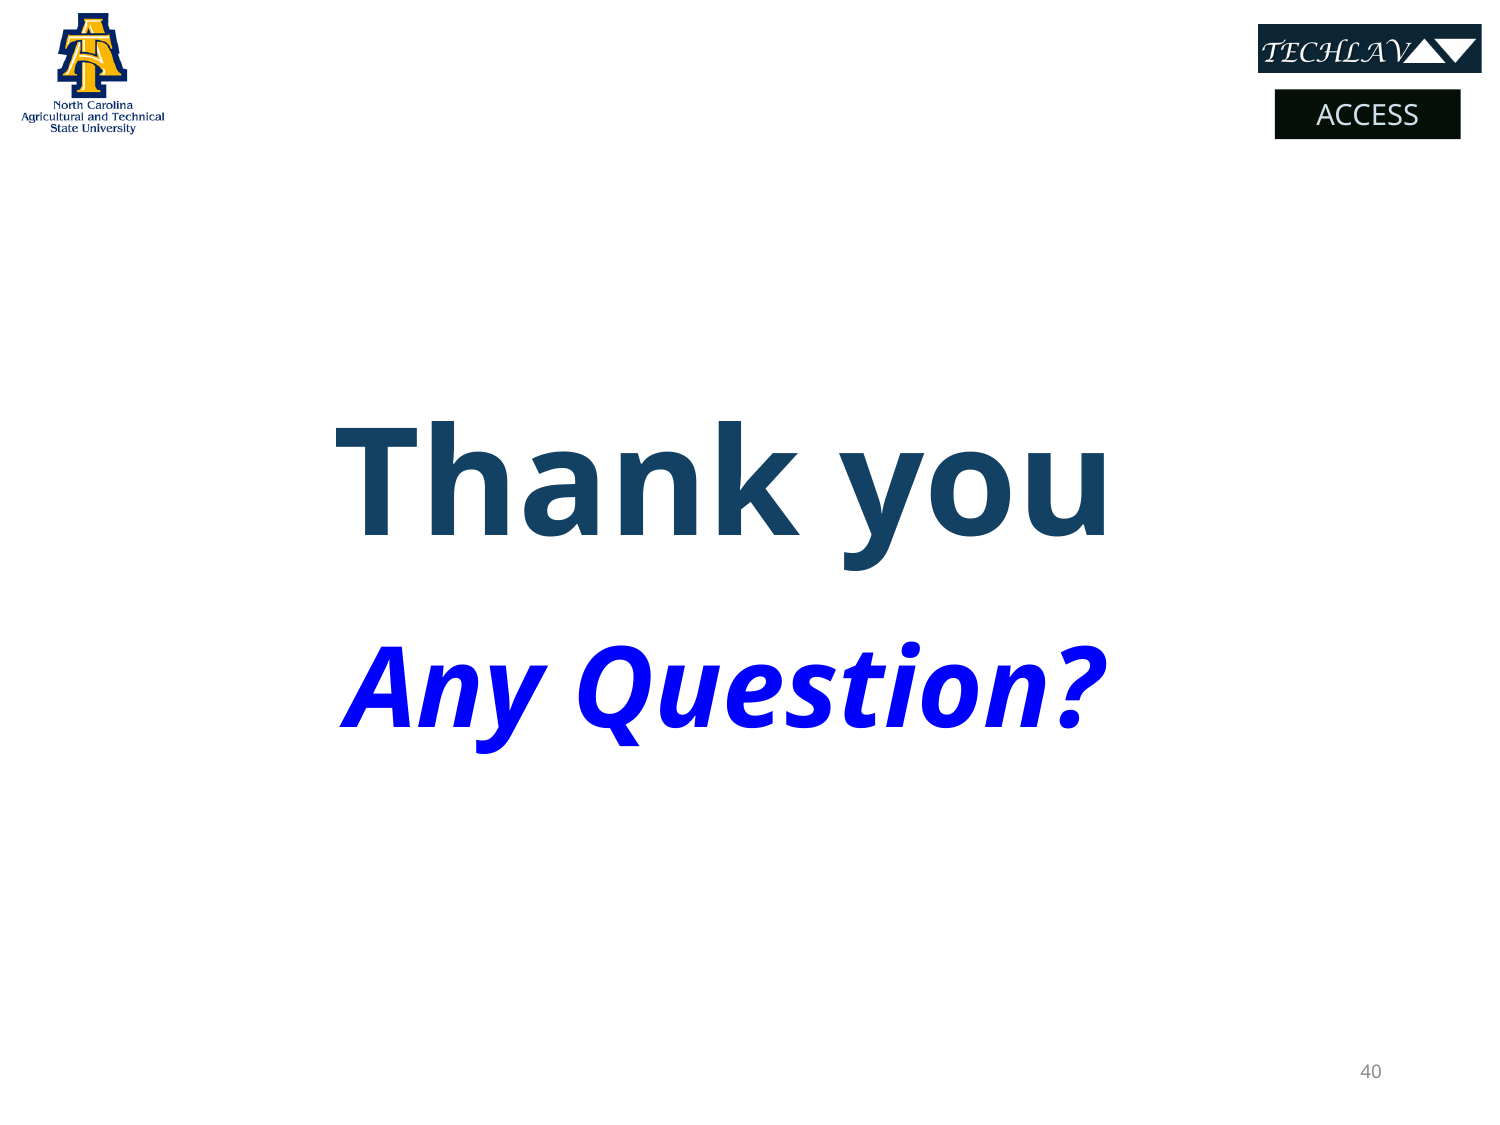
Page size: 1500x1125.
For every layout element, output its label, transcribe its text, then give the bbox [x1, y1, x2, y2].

list Thank you Any Question? [162, 337, 1288, 1000]
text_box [18, 10, 1482, 140]
slide_number 40 [1059, 1042, 1397, 1103]
